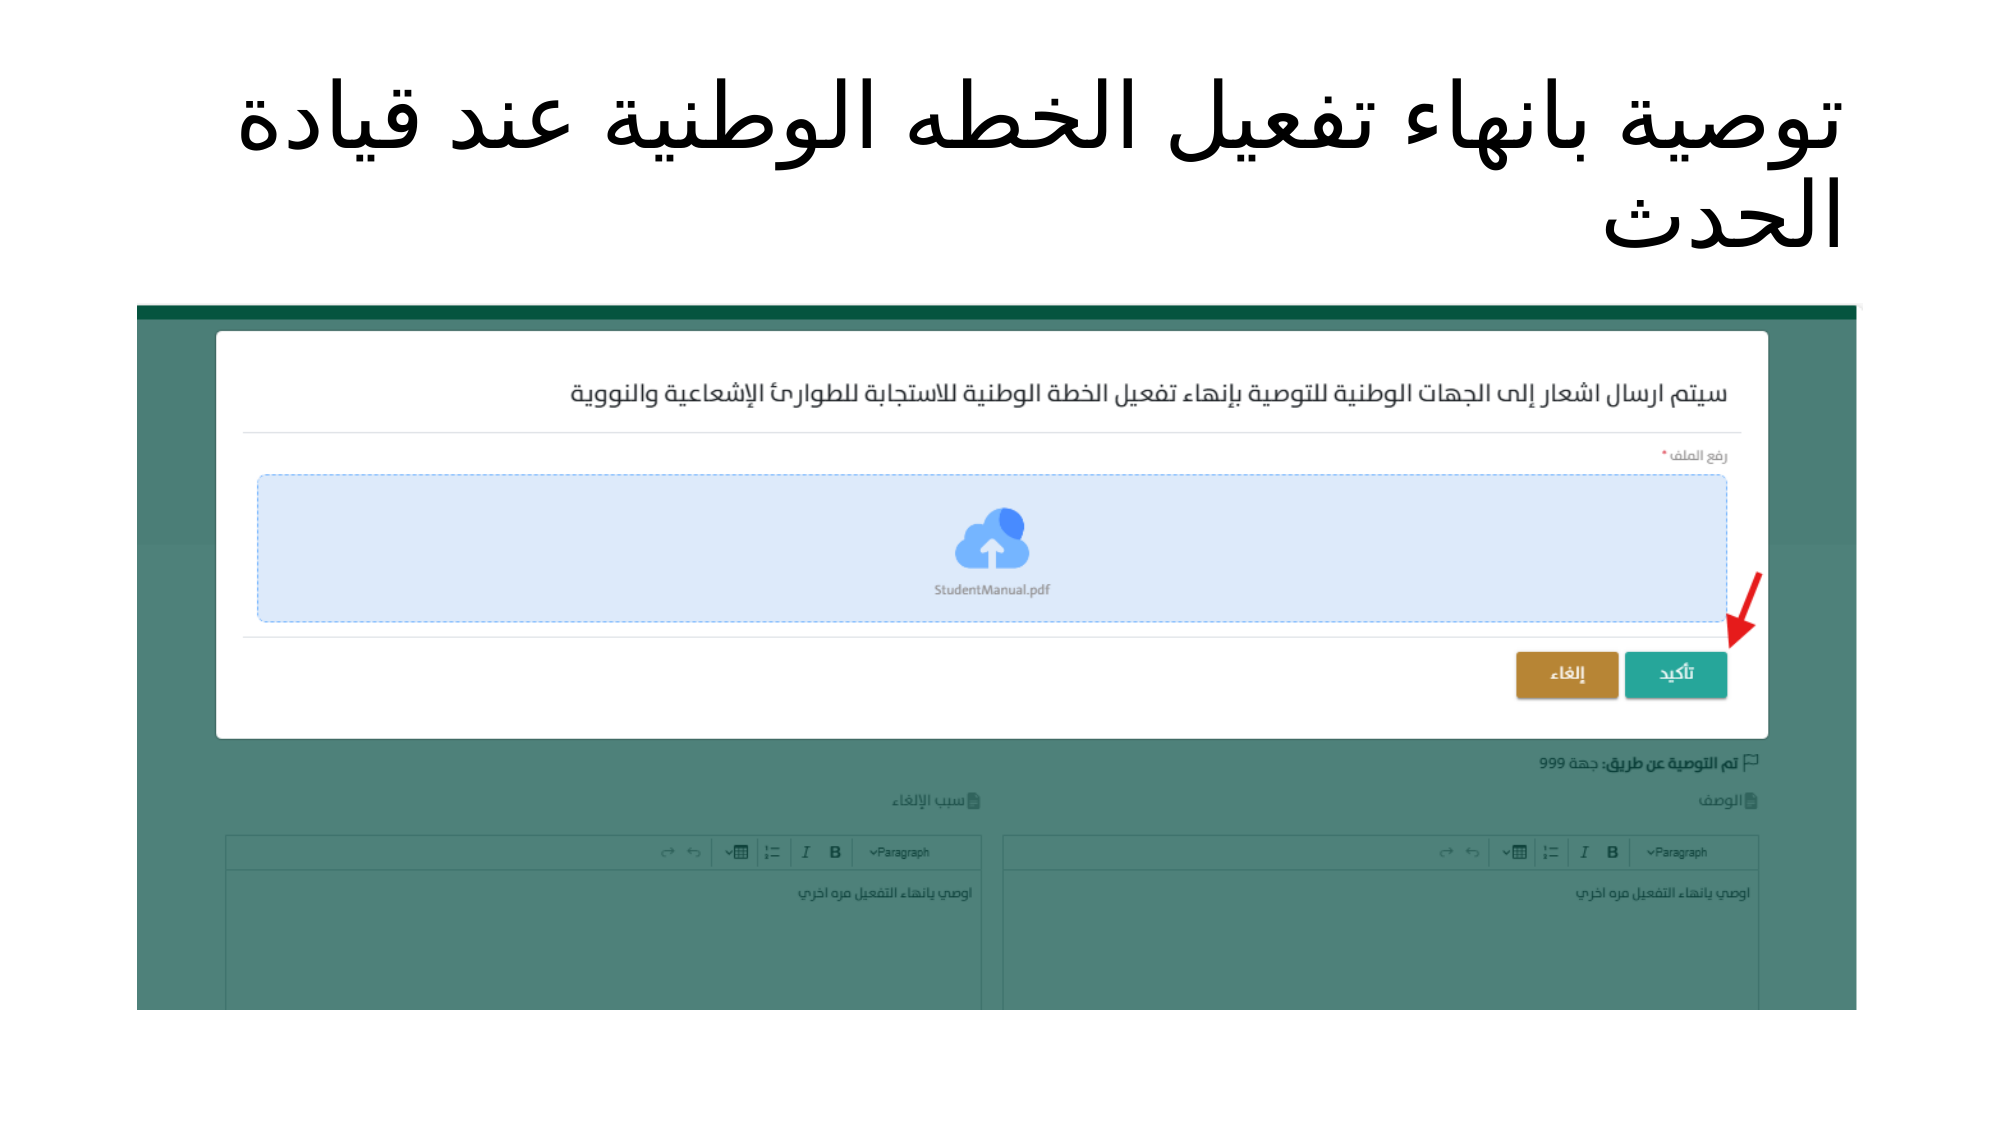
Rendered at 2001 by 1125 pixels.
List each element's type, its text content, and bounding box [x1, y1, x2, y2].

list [136, 302, 1863, 1011]
title توصية بانهاء تفعيل الخطه الوطنية عند قيادة الحدث [137, 59, 1863, 278]
